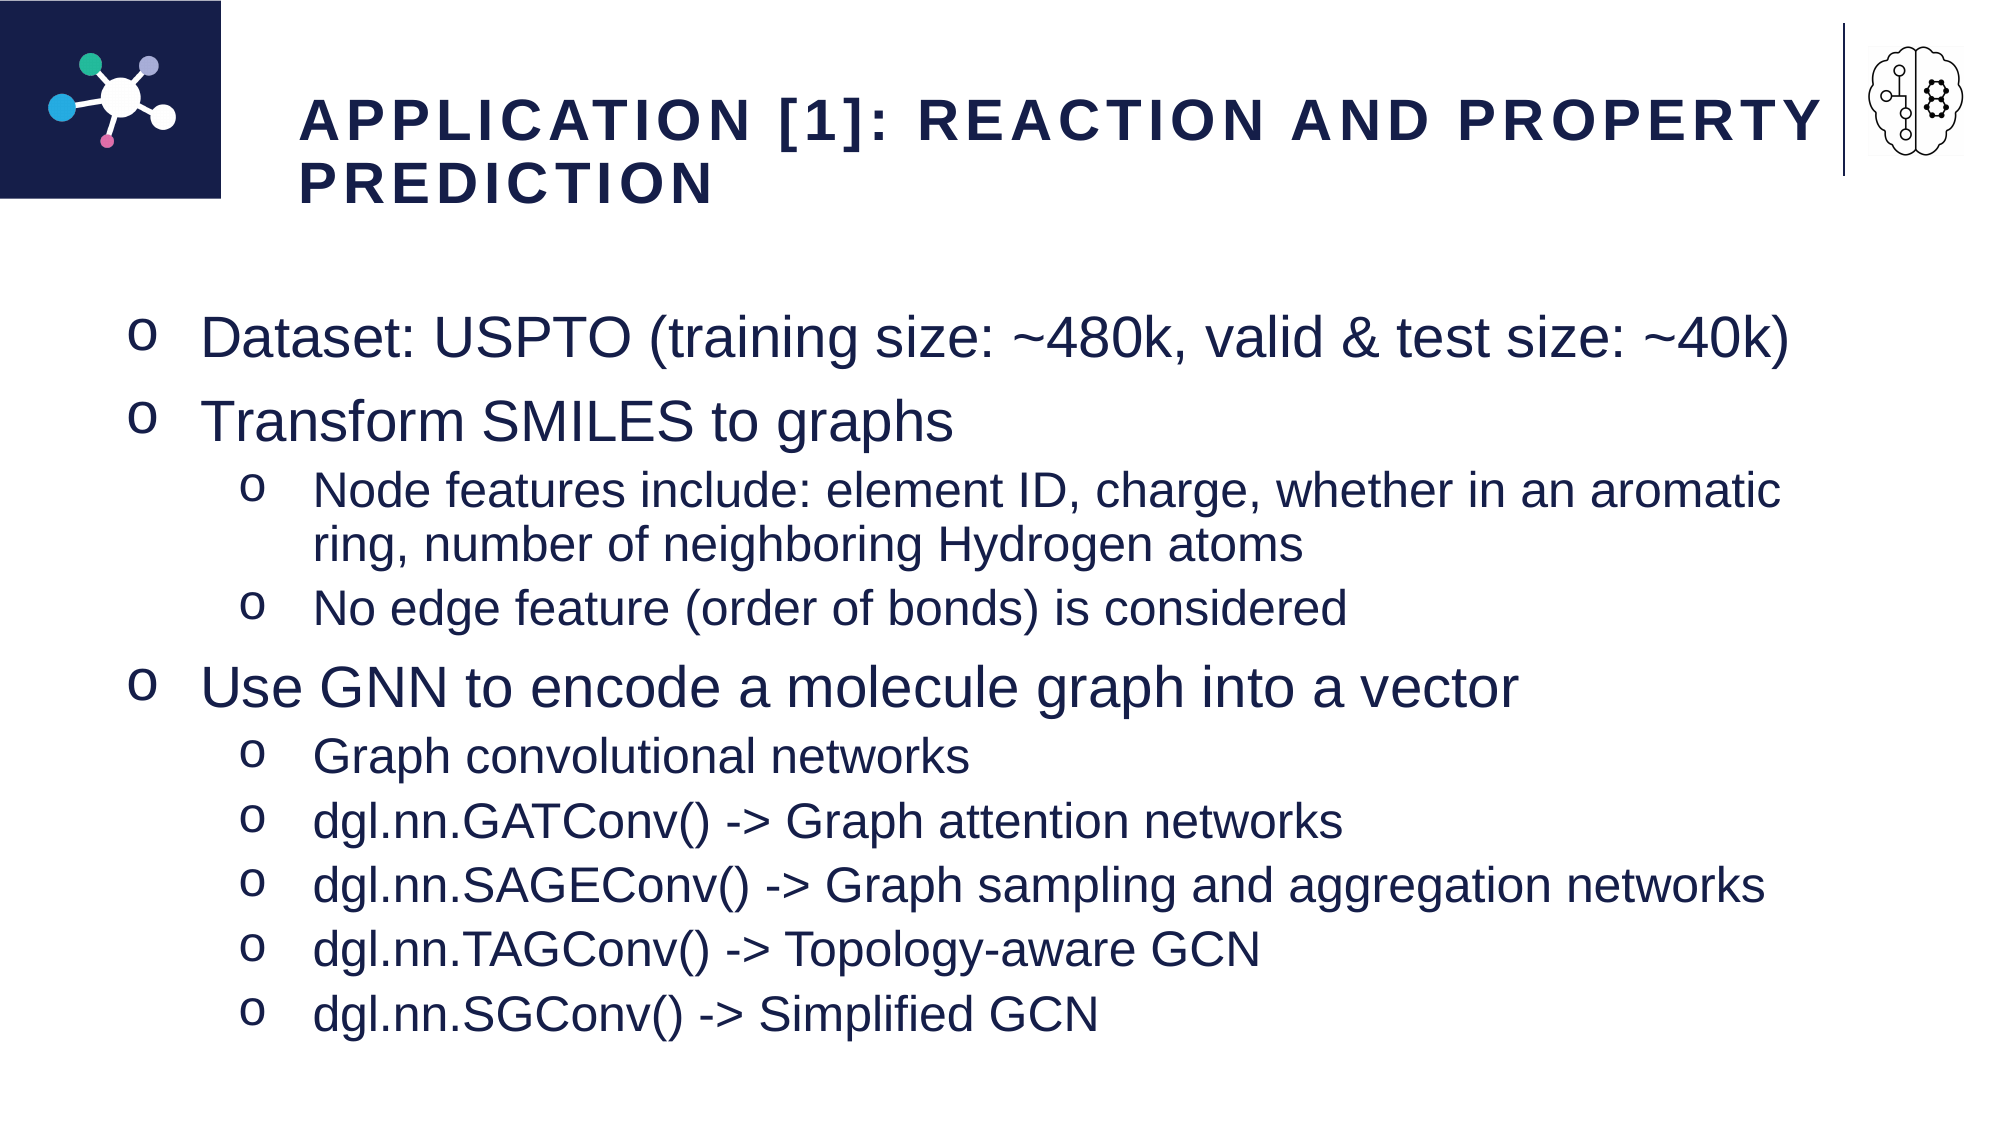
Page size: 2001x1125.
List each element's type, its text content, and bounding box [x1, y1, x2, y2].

picture [48, 53, 176, 148]
title APPLICATION [1]: REACTION AND PROPERTY PREDICTION [283, 54, 1928, 253]
list Dataset: USPTO (training size: ~480k, valid & test size: ~40k) Transform SMILES to graphs Node features include: element ID, charge, whether in an aromatic ring, number of neighboring Hydrogen atoms No edge feature (order of bonds) is considered Use GNN to encode a molecule graph into a vector Graph convolutional networks dgl.nn.GATConv() -> Graph attention networks dgl.nn.SAGEConv() -> Graph sampling and aggregation networks dgl.nn.TAGConv() -> Topology-aware GCN dgl.nn.SGConv() -> Simplified GCN [110, 299, 1892, 1030]
picture [1868, 46, 1964, 156]
